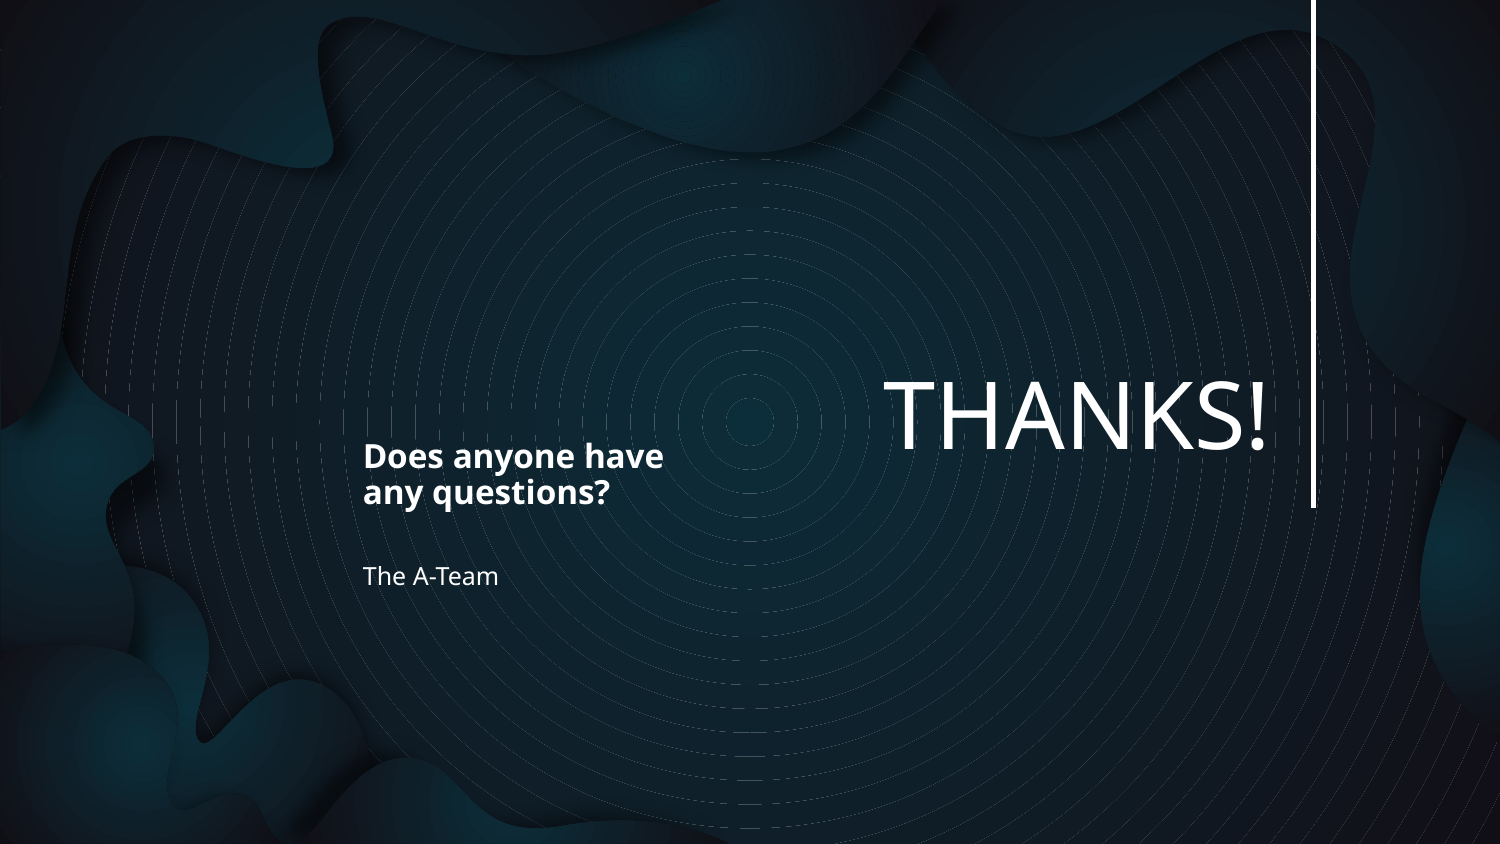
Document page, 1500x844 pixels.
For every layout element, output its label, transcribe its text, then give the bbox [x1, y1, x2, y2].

subtitle Does anyone have any questions? The A-Team [351, 434, 743, 560]
subtitle THANKS! [527, 362, 1283, 482]
